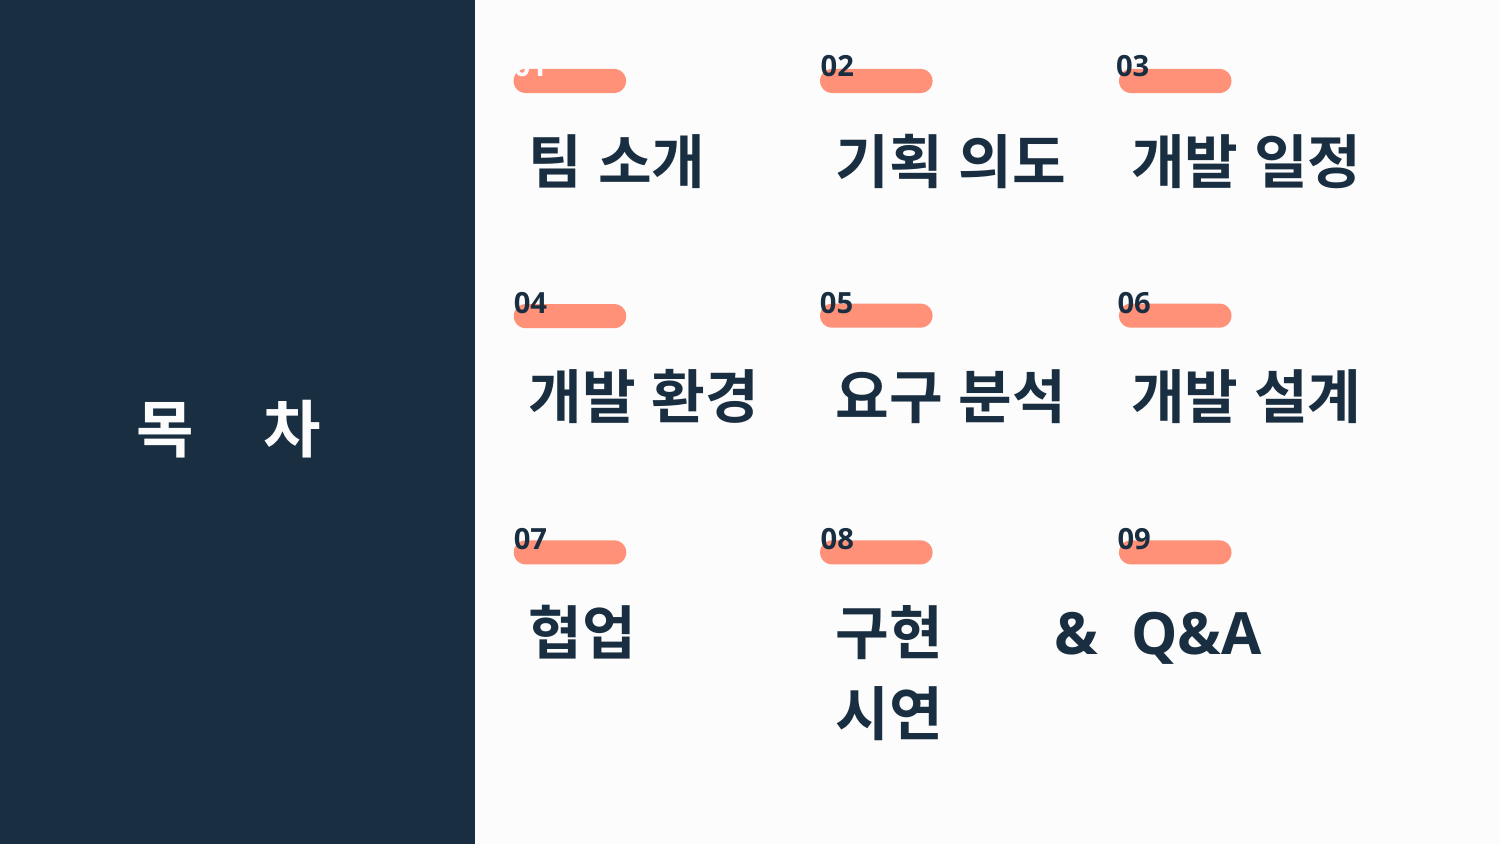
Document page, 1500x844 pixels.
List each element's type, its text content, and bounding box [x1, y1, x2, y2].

text_box 03 [1101, 31, 1193, 99]
text_box 개발 설계 [1116, 335, 1424, 424]
text_box 개발 일정 [1116, 99, 1424, 189]
title 목 차 [0, 280, 475, 563]
text_box 07 [498, 505, 590, 572]
text_box 09 [1102, 505, 1194, 570]
text_box 협업 [513, 570, 820, 660]
text_box 개발 환경 [513, 335, 820, 424]
text_box 팀 소개 [513, 99, 820, 189]
text_box 02 [805, 31, 897, 99]
text_box 04 [498, 268, 590, 336]
title 01 [498, 31, 590, 99]
text_box 요구 분석 [820, 335, 1116, 424]
text_box Q&A [1116, 570, 1424, 660]
text_box 구현 &시연 [820, 570, 1116, 660]
text_box 05 [805, 268, 897, 335]
text_box 08 [805, 505, 897, 570]
text_box 기획 의도 [820, 99, 1116, 189]
text_box 06 [1102, 268, 1194, 335]
